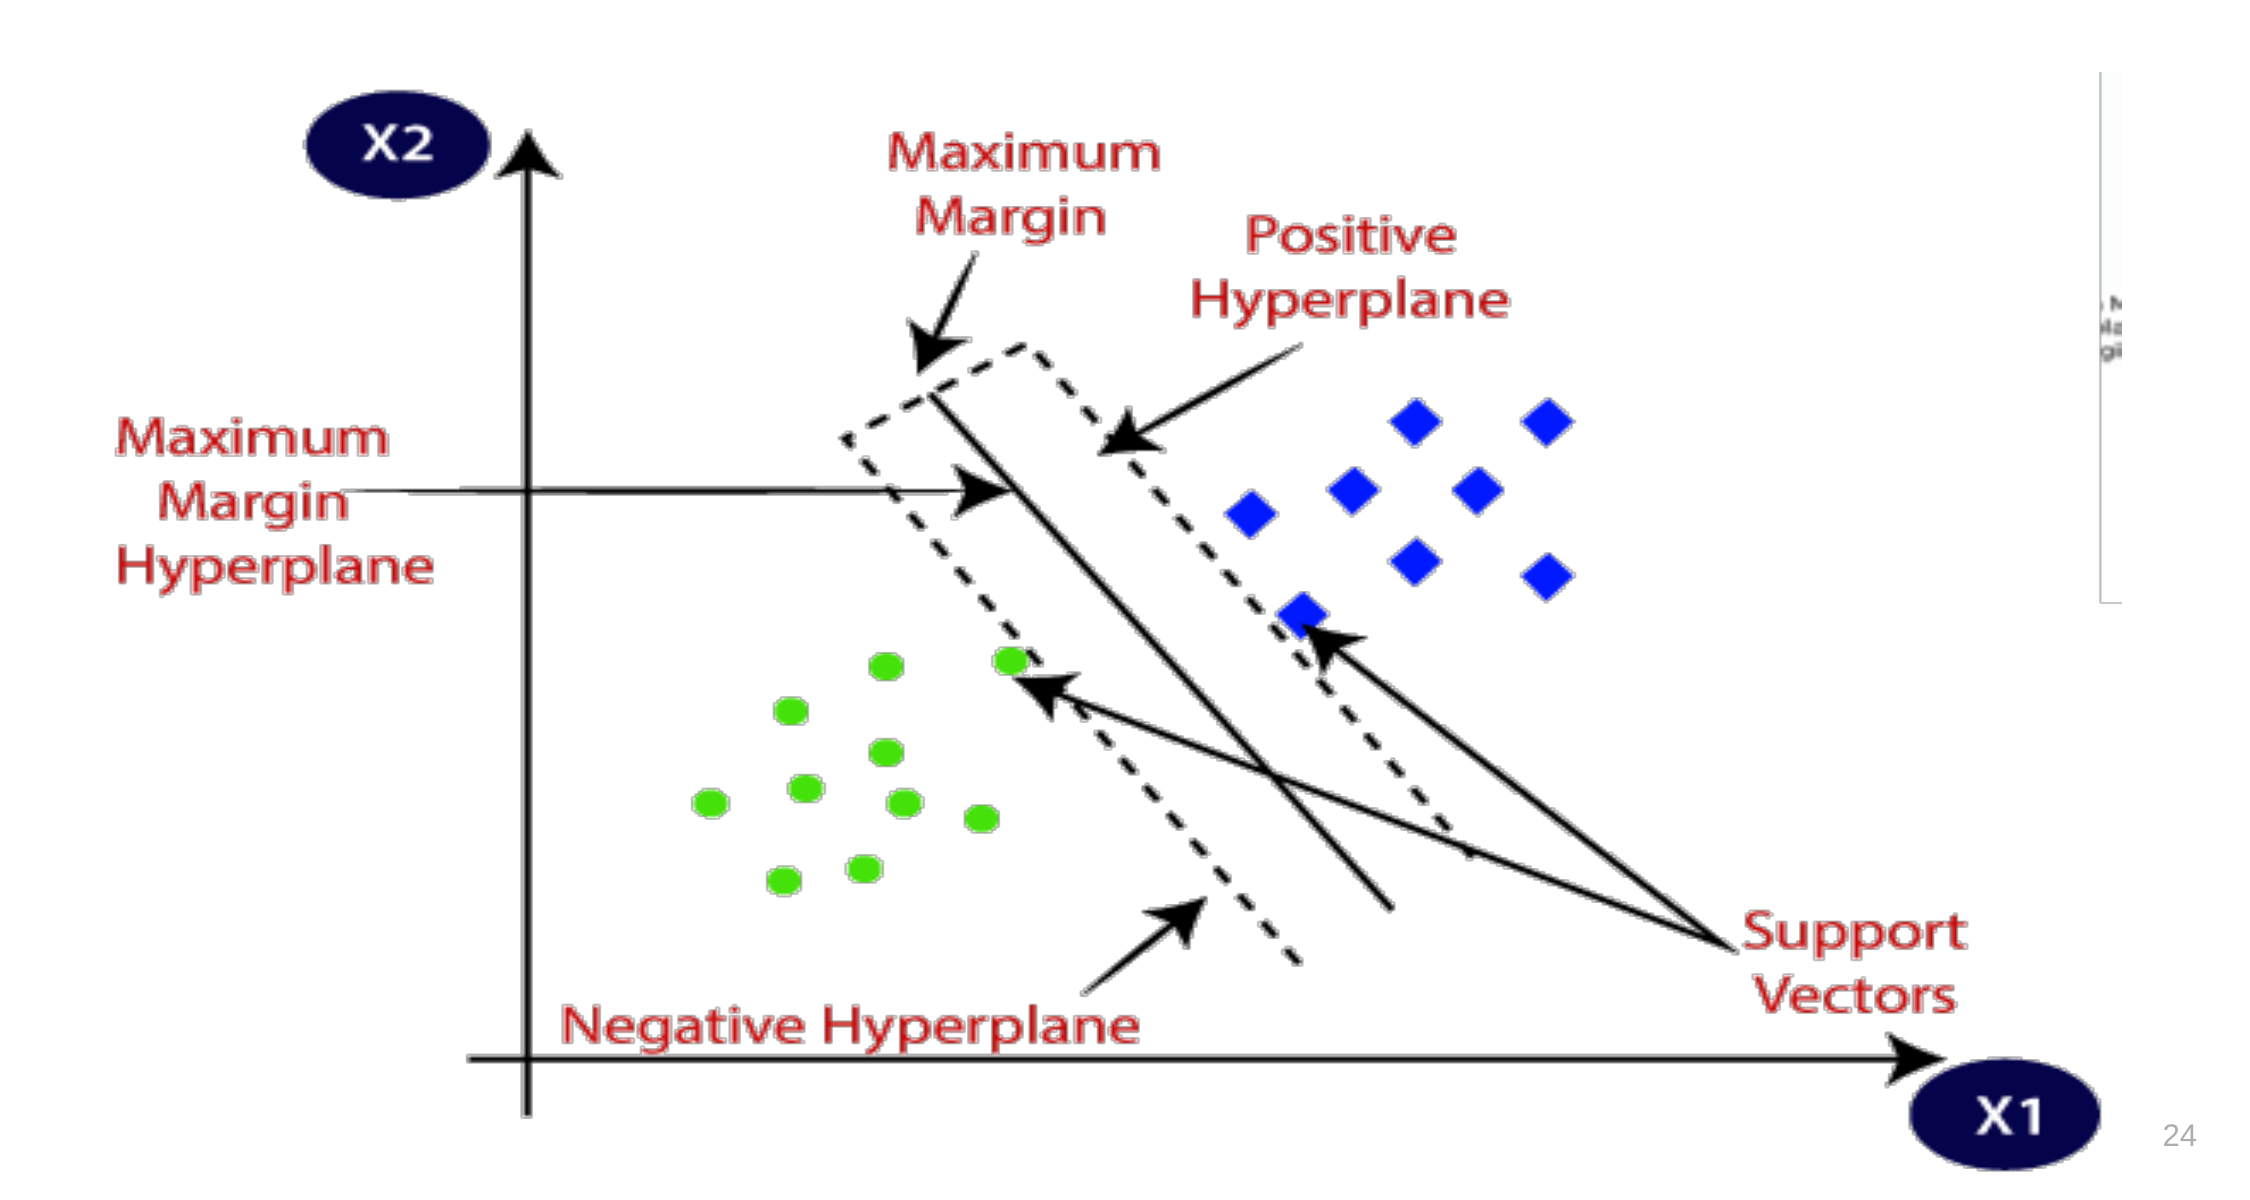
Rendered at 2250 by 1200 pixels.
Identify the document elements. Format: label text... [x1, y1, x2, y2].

slide_number ‹#› [2151, 1087, 2220, 1180]
picture [101, 71, 2147, 1180]
